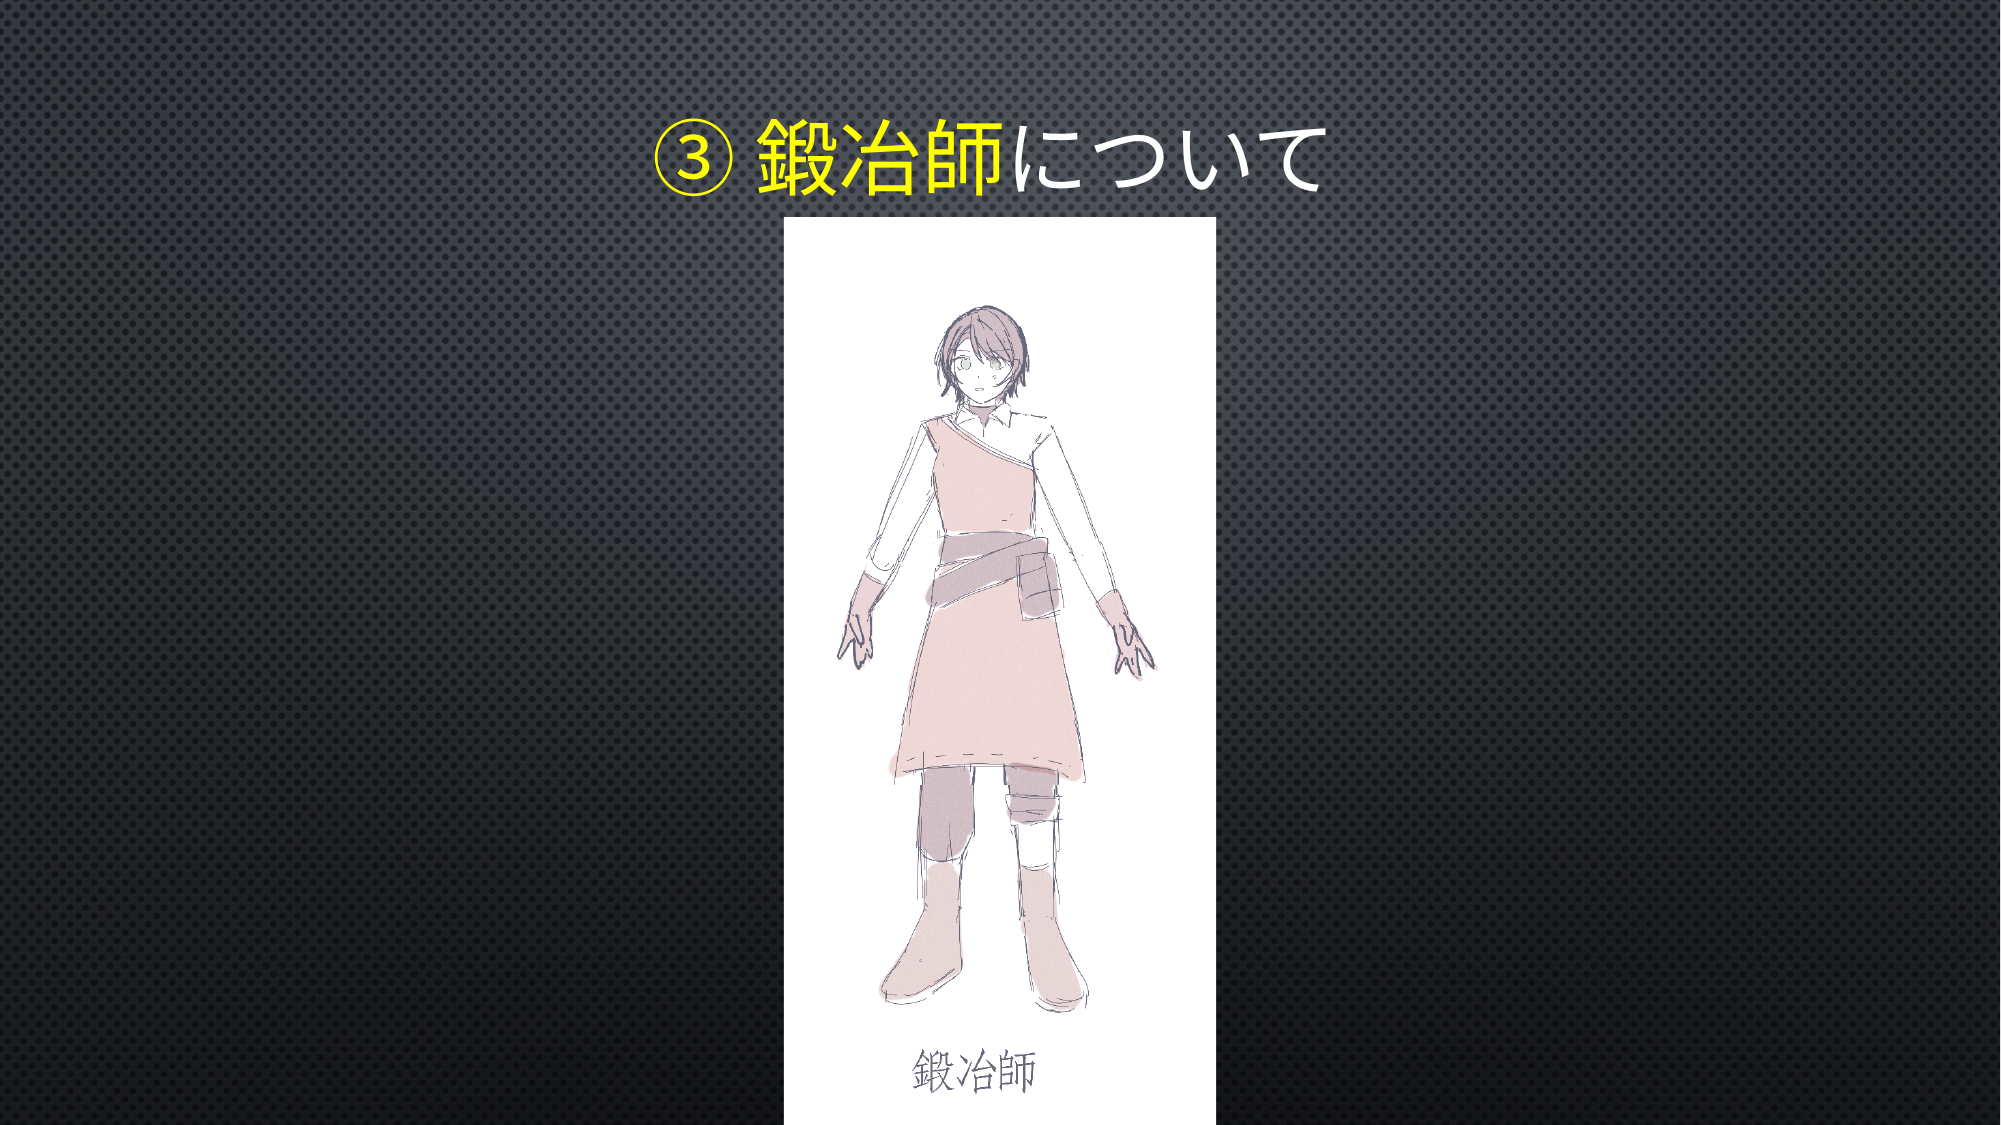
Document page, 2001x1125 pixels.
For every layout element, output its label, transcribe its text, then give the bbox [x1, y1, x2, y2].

title ③鍛冶師について [181, 0, 1807, 313]
picture [783, 217, 1217, 1125]
